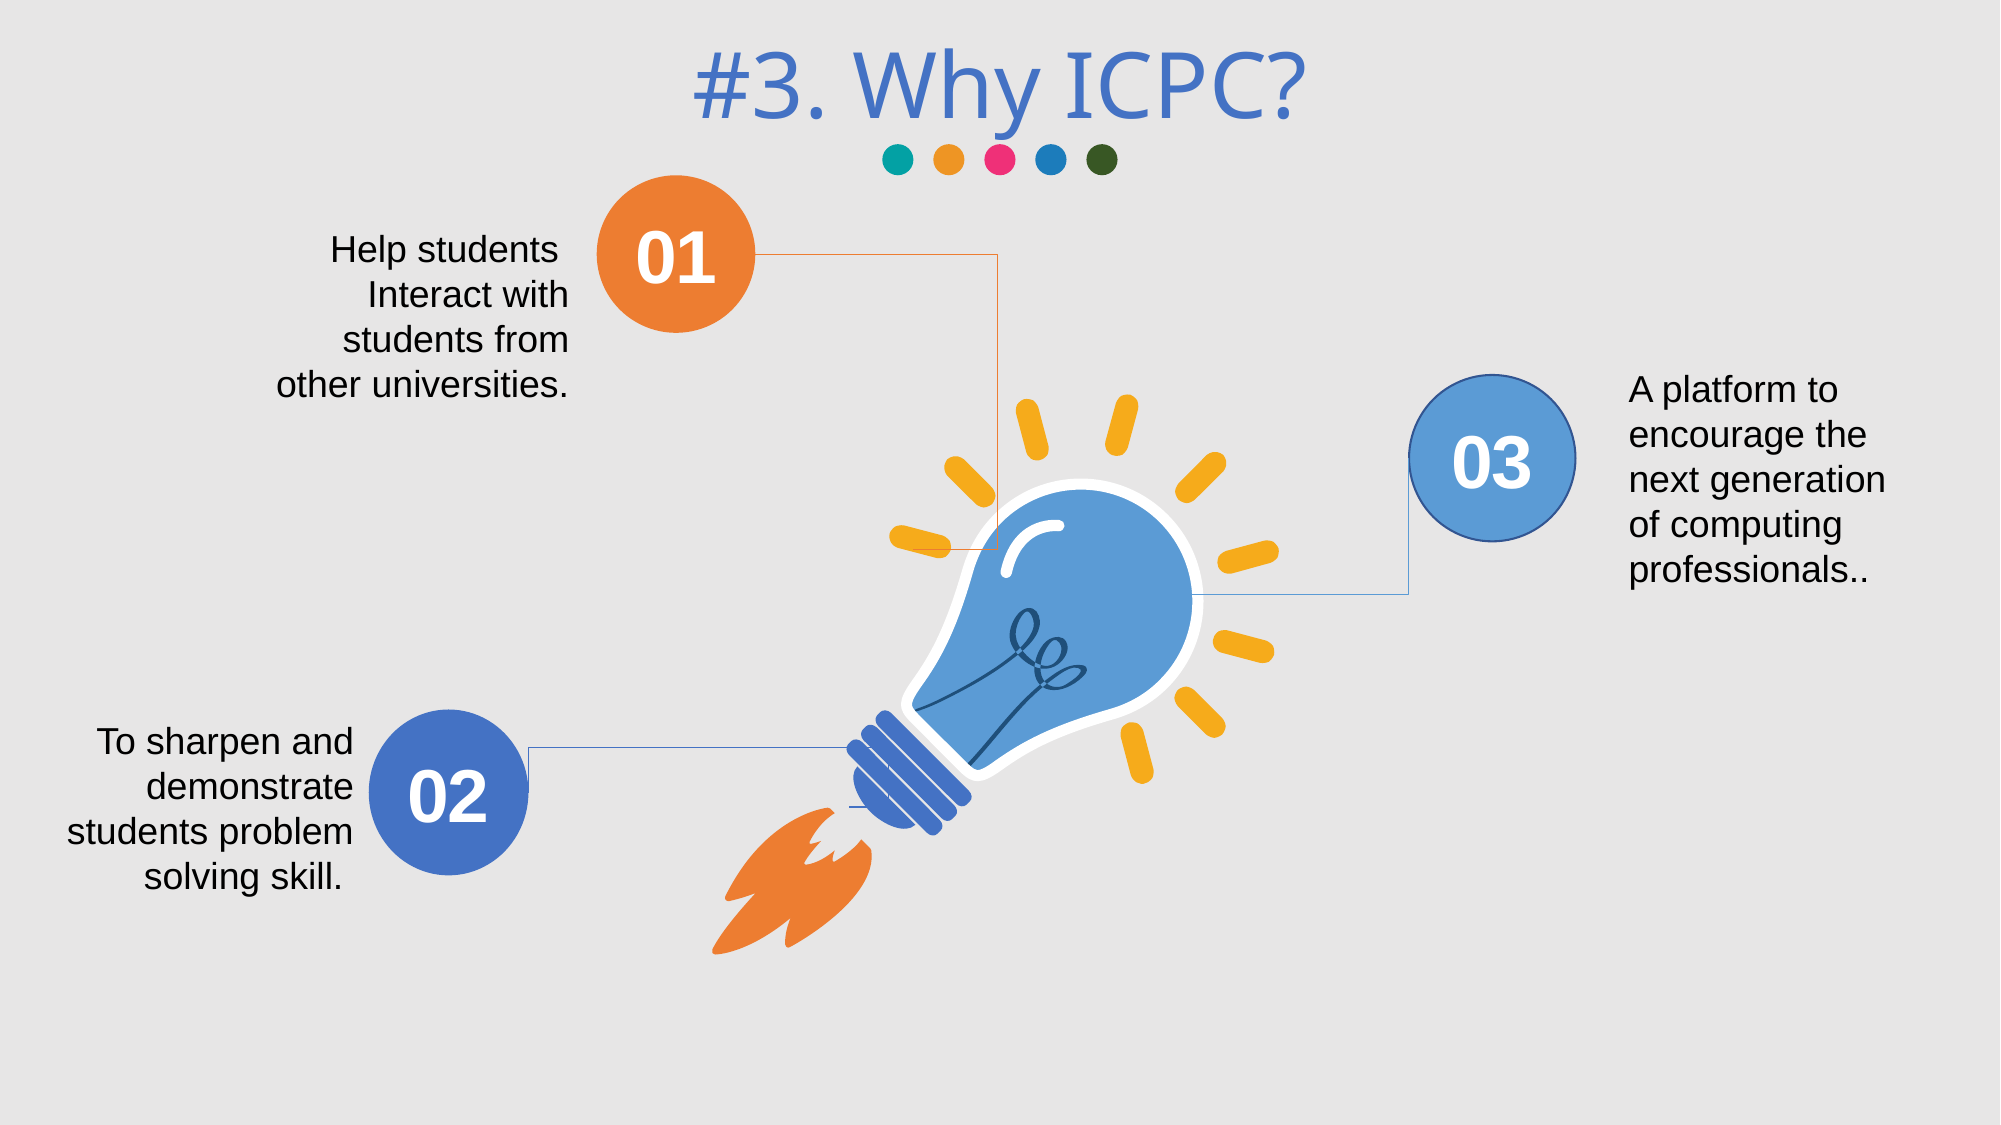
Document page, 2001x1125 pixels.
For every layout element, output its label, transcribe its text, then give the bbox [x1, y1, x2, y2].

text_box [368, 709, 849, 876]
text_box #3. Why ICPC? [402, 19, 1597, 146]
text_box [596, 175, 914, 551]
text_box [881, 143, 1118, 176]
text_box A platform to encourage the next generation of computing professionals.. [1613, 358, 1937, 601]
text_box To sharpen and demonstrate students problem solving skill. [43, 709, 369, 907]
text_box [711, 400, 1273, 955]
text_box Help students Interact with students from other universities. [252, 217, 585, 415]
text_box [1141, 374, 1576, 597]
